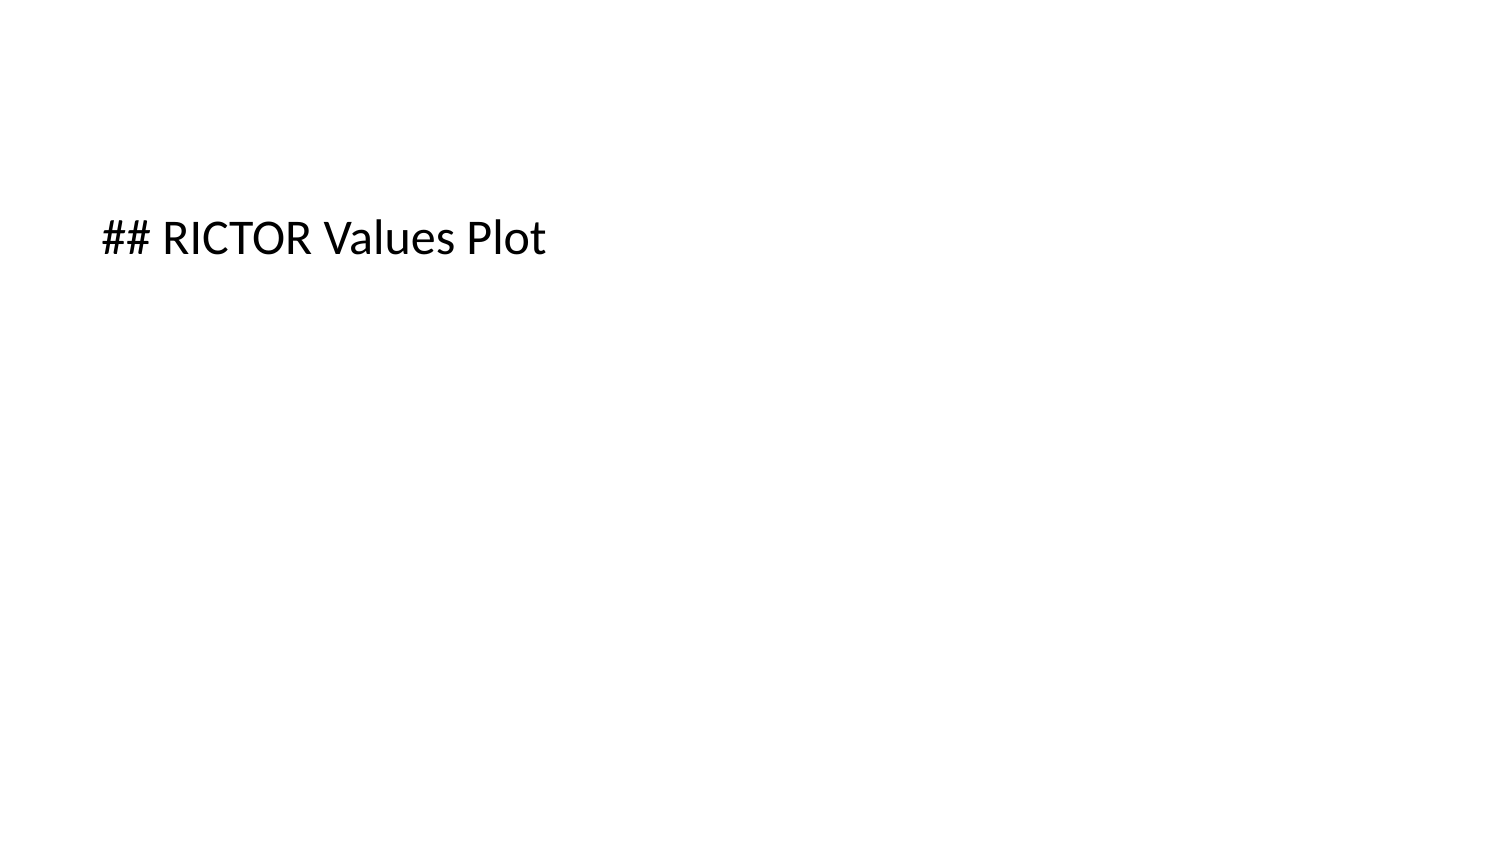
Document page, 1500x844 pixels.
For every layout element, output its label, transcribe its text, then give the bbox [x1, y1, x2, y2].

list ## RICTOR Values Plot [75, 196, 1425, 754]
